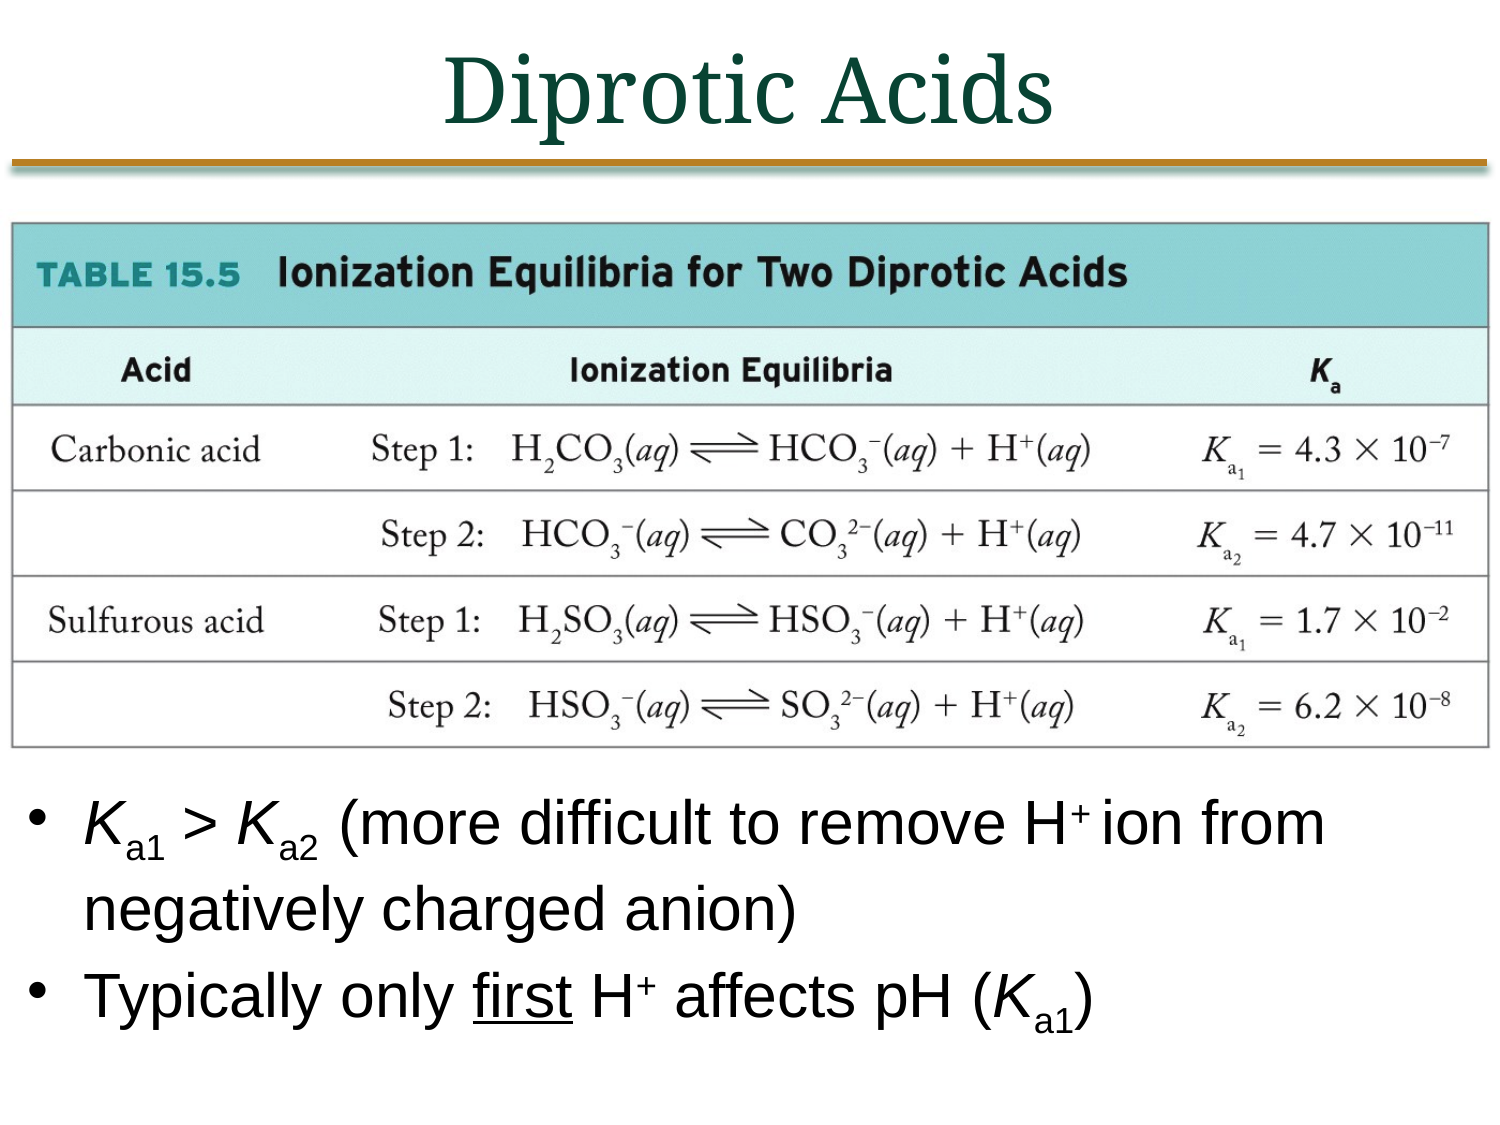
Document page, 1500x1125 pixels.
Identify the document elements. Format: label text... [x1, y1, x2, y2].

text_box Diprotic Acids [0, 24, 1500, 175]
list Ka1 > Ka2 (more difficult to remove H+ ion from negatively charged anion) Typically only first H+ affects pH (Ka1) [12, 774, 1488, 1050]
picture [0, 209, 1500, 763]
